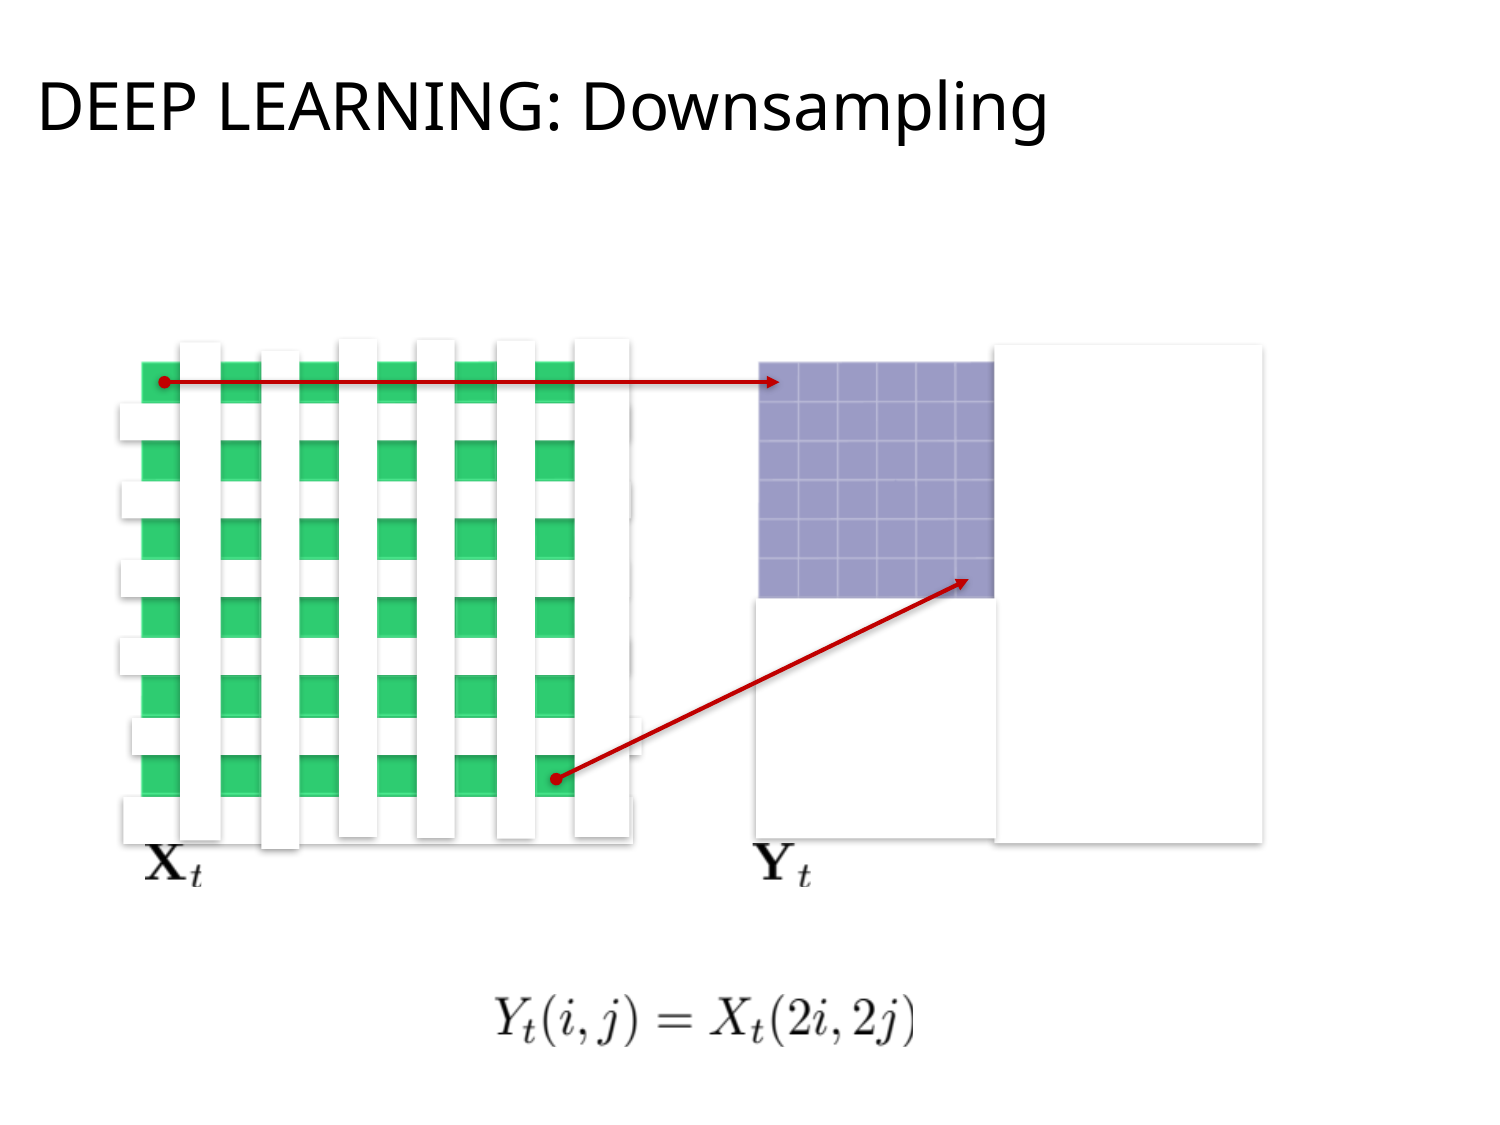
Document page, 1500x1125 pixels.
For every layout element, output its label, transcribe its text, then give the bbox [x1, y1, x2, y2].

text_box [119, 338, 642, 850]
picture [144, 850, 164, 888]
text_box DEEP LEARNING: Downsampling [21, 56, 1067, 152]
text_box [164, 344, 1263, 1047]
